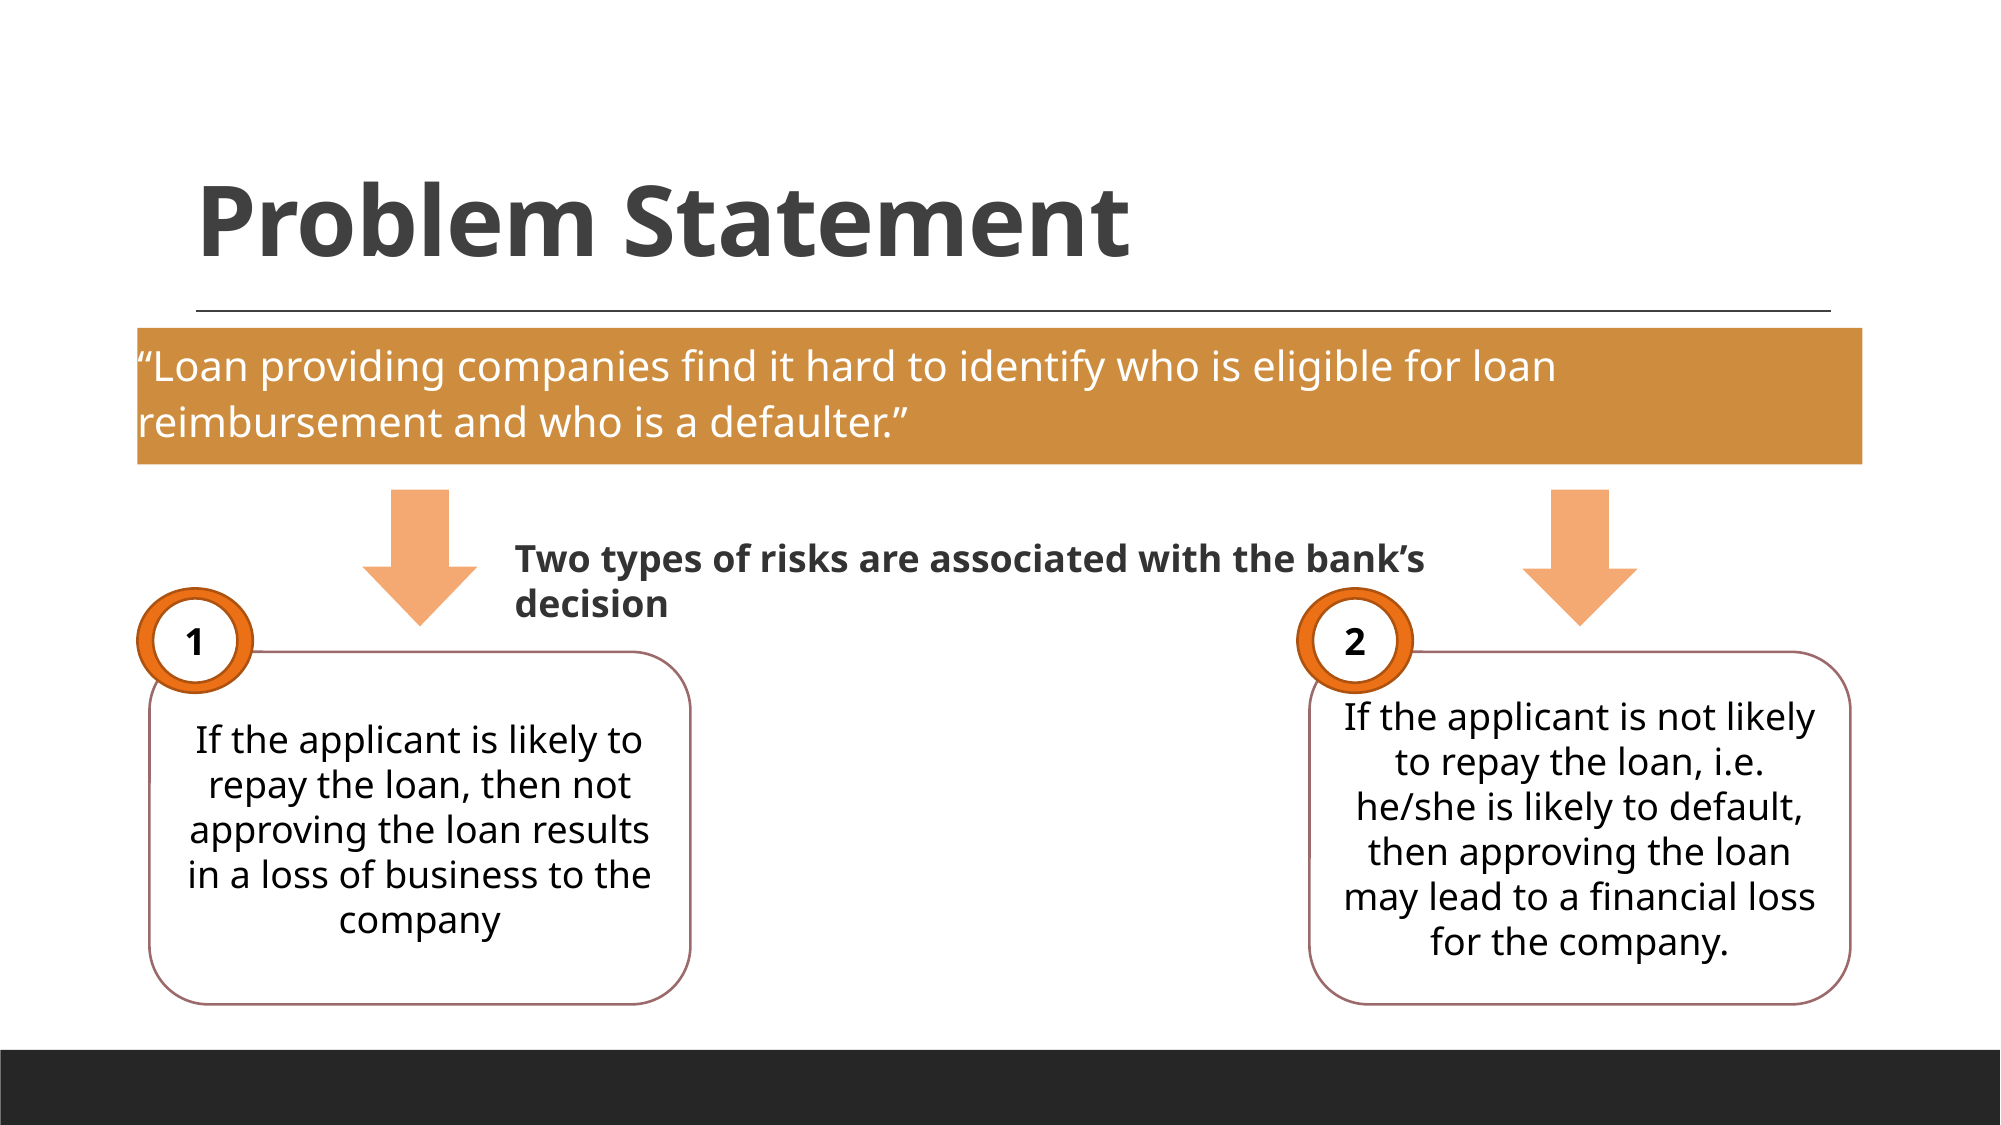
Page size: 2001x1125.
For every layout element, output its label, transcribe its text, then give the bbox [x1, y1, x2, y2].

text_box If the applicant is likely to repay the loan, then not approving the loan results in a loss of business to the company [148, 650, 692, 1006]
text_box If the applicant is not likely to repay the loan, i.e. he/she is likely to default, then approving the loan may lead to a financial loss for the company. [1308, 650, 1852, 1006]
title Problem Statement [180, 47, 1830, 285]
text_box 1 [151, 597, 239, 685]
text_box 2 [1311, 597, 1399, 685]
text_box [1521, 488, 1639, 628]
text_box Two types of risks are associated with the bank’s decision [499, 527, 1501, 633]
text_box [361, 488, 479, 628]
list “Loan providing companies find it hard to identify who is eligible for loan reimbursement and who is a defaulter.” [136, 326, 1864, 466]
text_box [1296, 587, 1415, 695]
text_box [136, 587, 255, 695]
